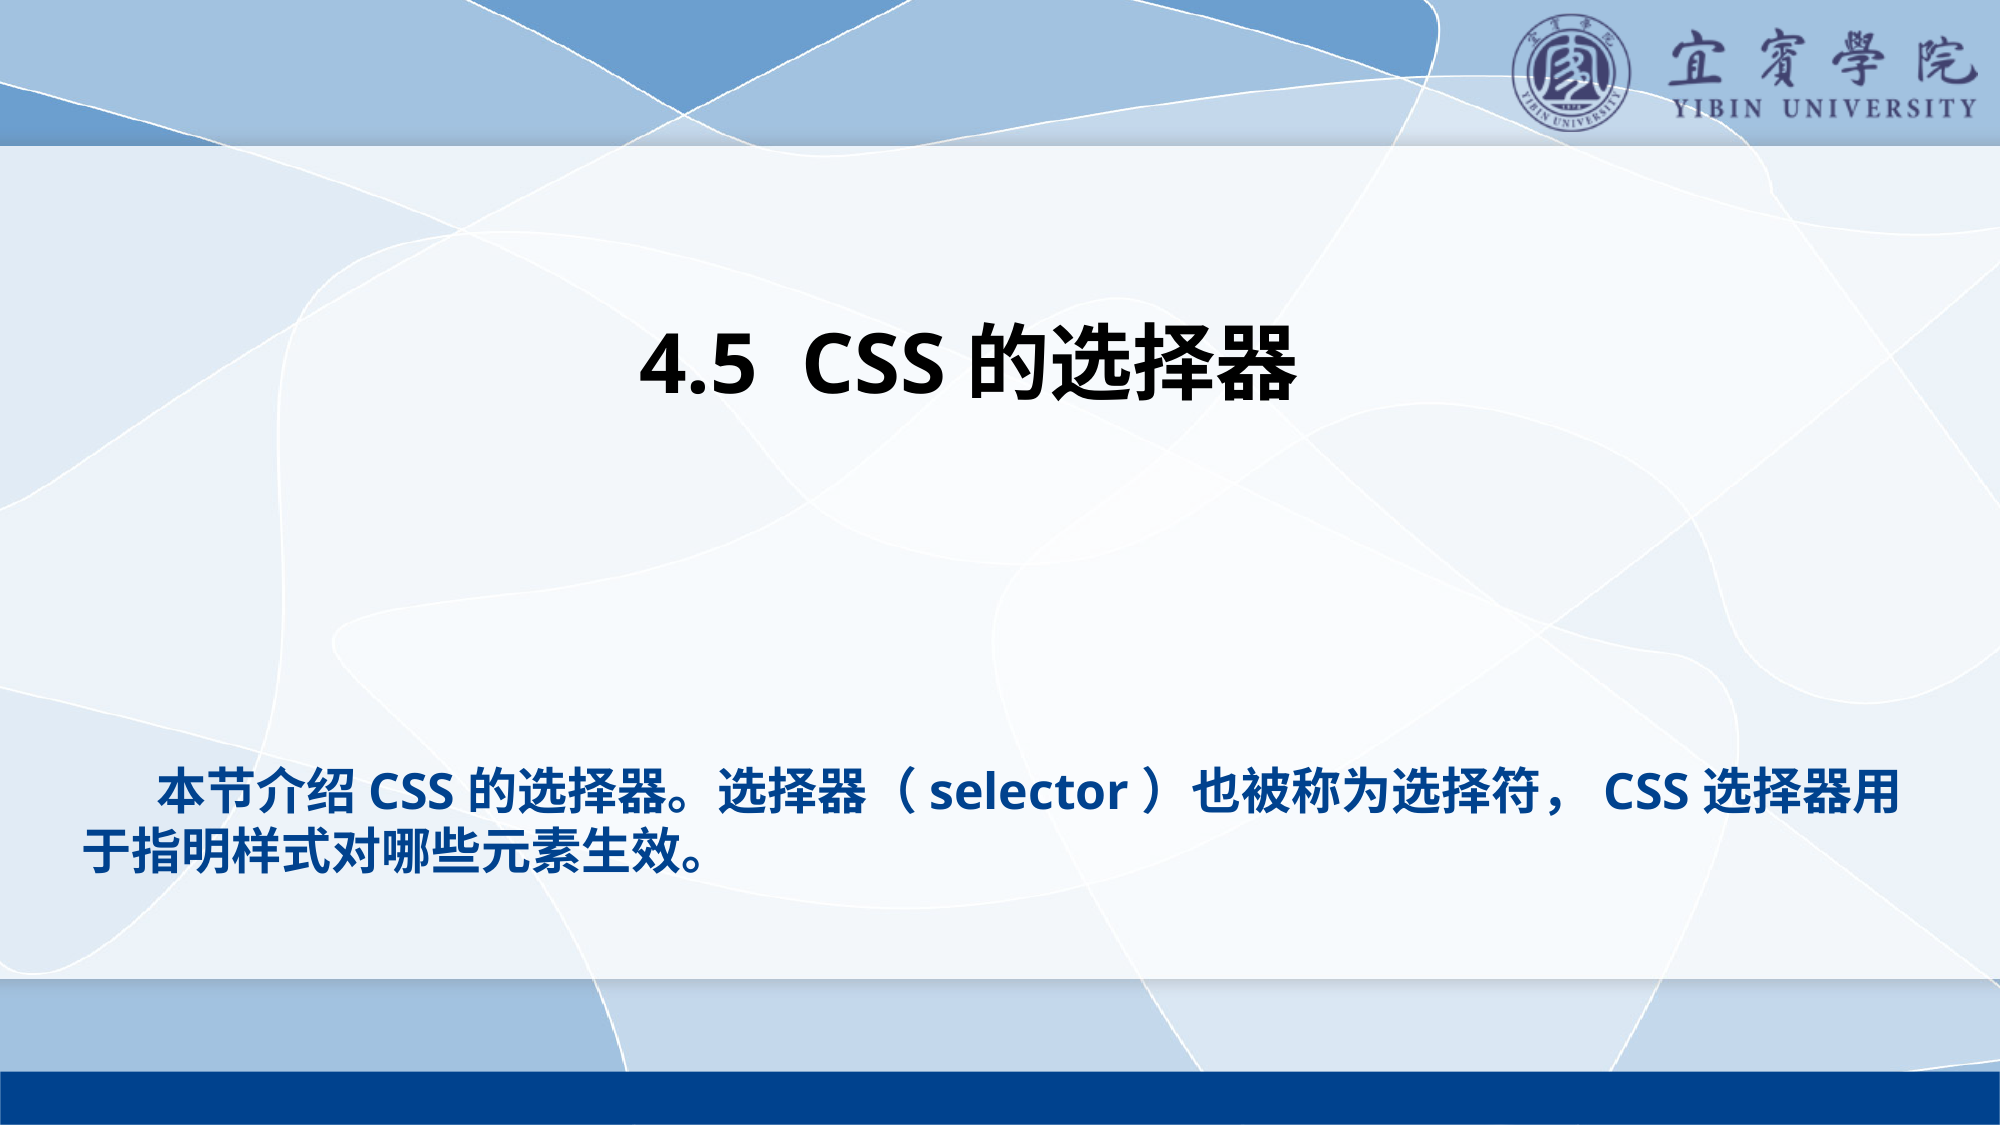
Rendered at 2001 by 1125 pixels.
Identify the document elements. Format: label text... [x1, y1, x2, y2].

text_box [0, 1071, 2000, 1125]
text_box 本节介绍CSS的选择器。选择器（selector）也被称为选择符，CSS选择器用于指明样式对哪些元素生效。 [66, 751, 1951, 887]
text_box 4.5 CSS的选择器 [40, 302, 1898, 418]
picture [1510, 12, 1978, 134]
text_box 【例4-14】伪类的应用。当鼠标悬停在超链接的时候背景色变为其他颜色，并且添加了边框线，待鼠标离开超链接时又恢复到默认状态，这种效果就可以通过伪类实现。本例文件4-14.html在浏览器中的显示效果如图4-17所示。 [0, 0, 2000, 1071]
